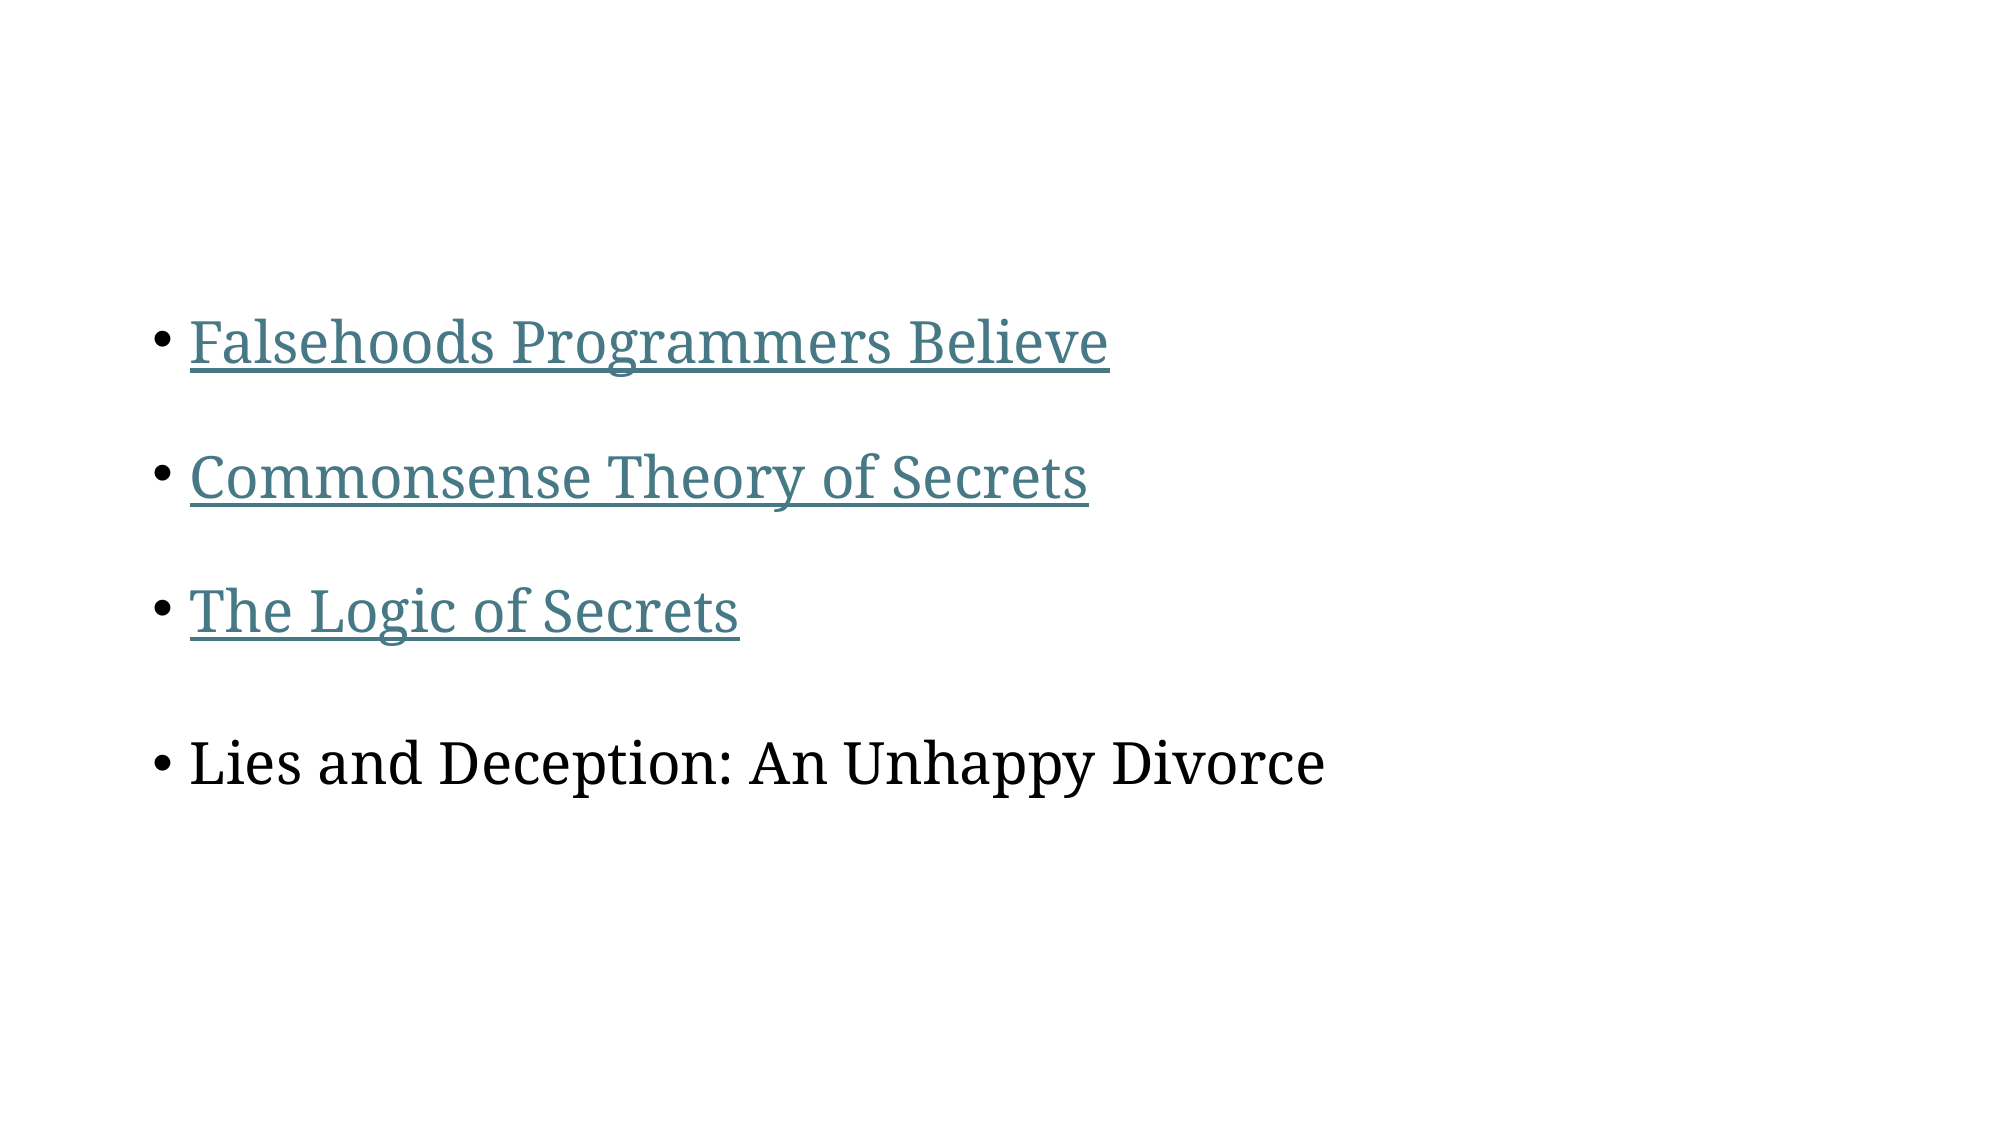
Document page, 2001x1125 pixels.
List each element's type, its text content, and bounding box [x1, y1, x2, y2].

list Falsehoods Programmers Believe Commonsense Theory of Secrets The Logic of Secrets Lies and Deception: An Unhappy Divorce [137, 299, 1863, 1014]
